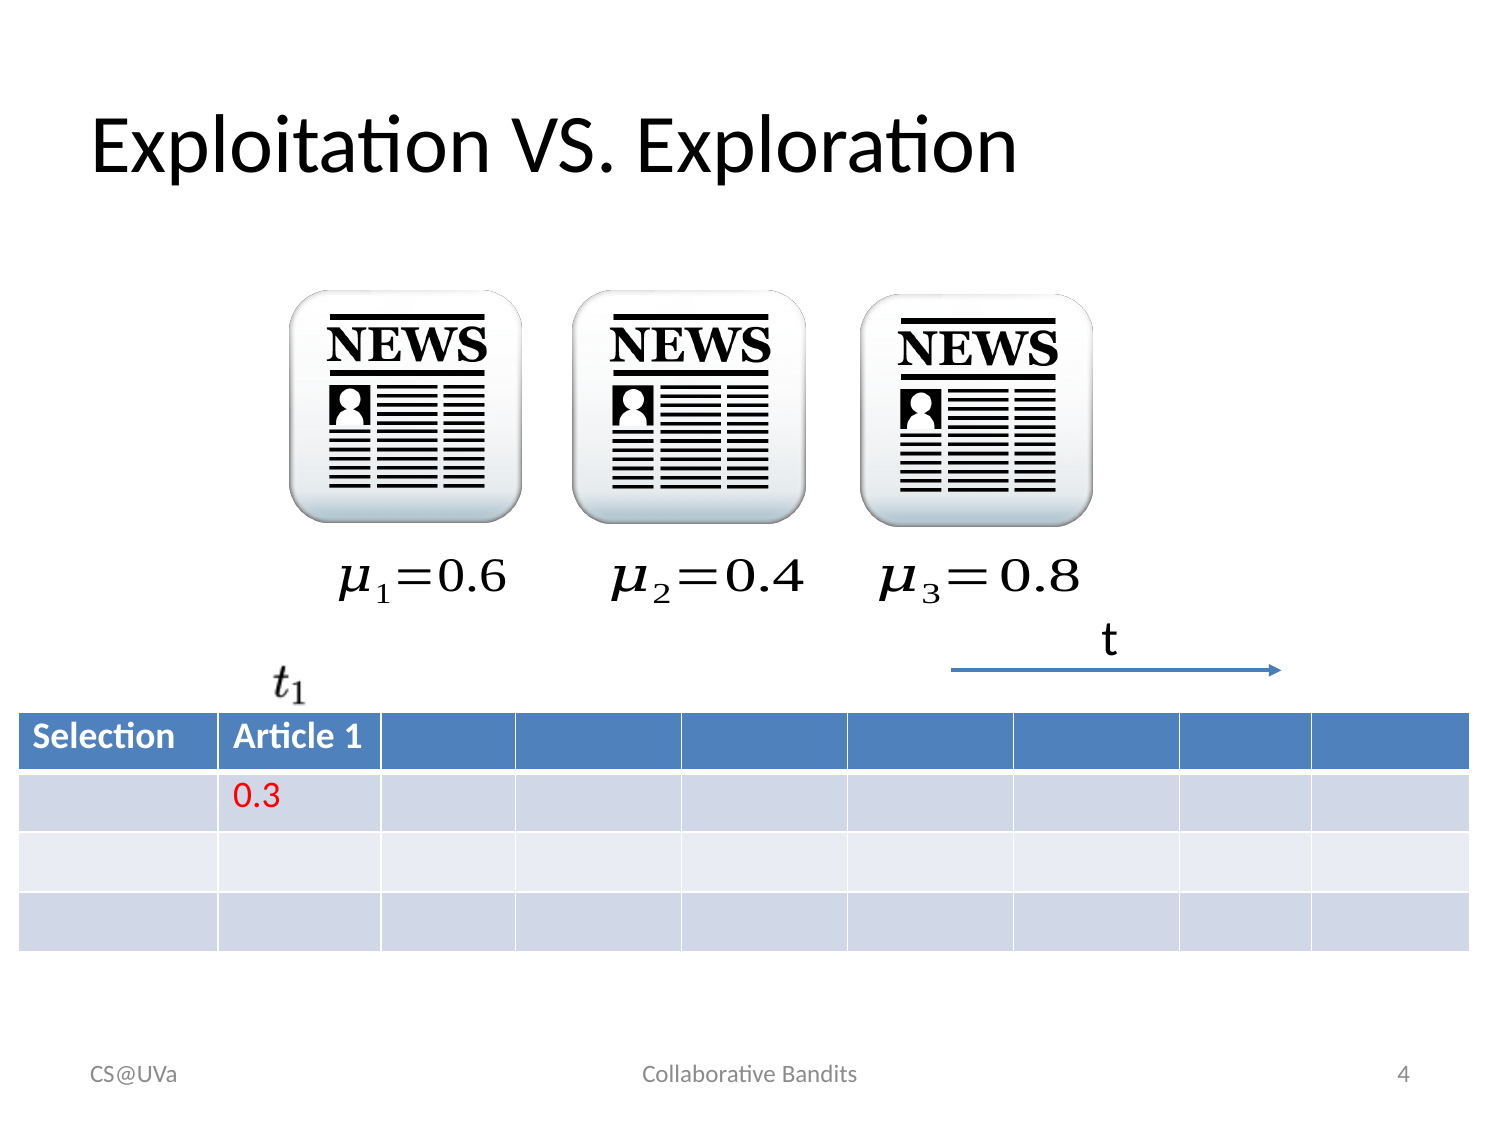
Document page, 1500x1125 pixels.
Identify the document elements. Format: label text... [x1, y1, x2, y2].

text_box t [1086, 597, 1187, 669]
slide_number 3 [1074, 1042, 1425, 1103]
picture [289, 290, 522, 524]
footer Collaborative Bandits [512, 1042, 988, 1103]
slide_number CS@UVa [75, 1042, 425, 1103]
picture [572, 290, 806, 524]
picture [859, 294, 1093, 528]
title Exploitation VS. Exploration [75, 45, 1425, 233]
picture [265, 656, 318, 708]
